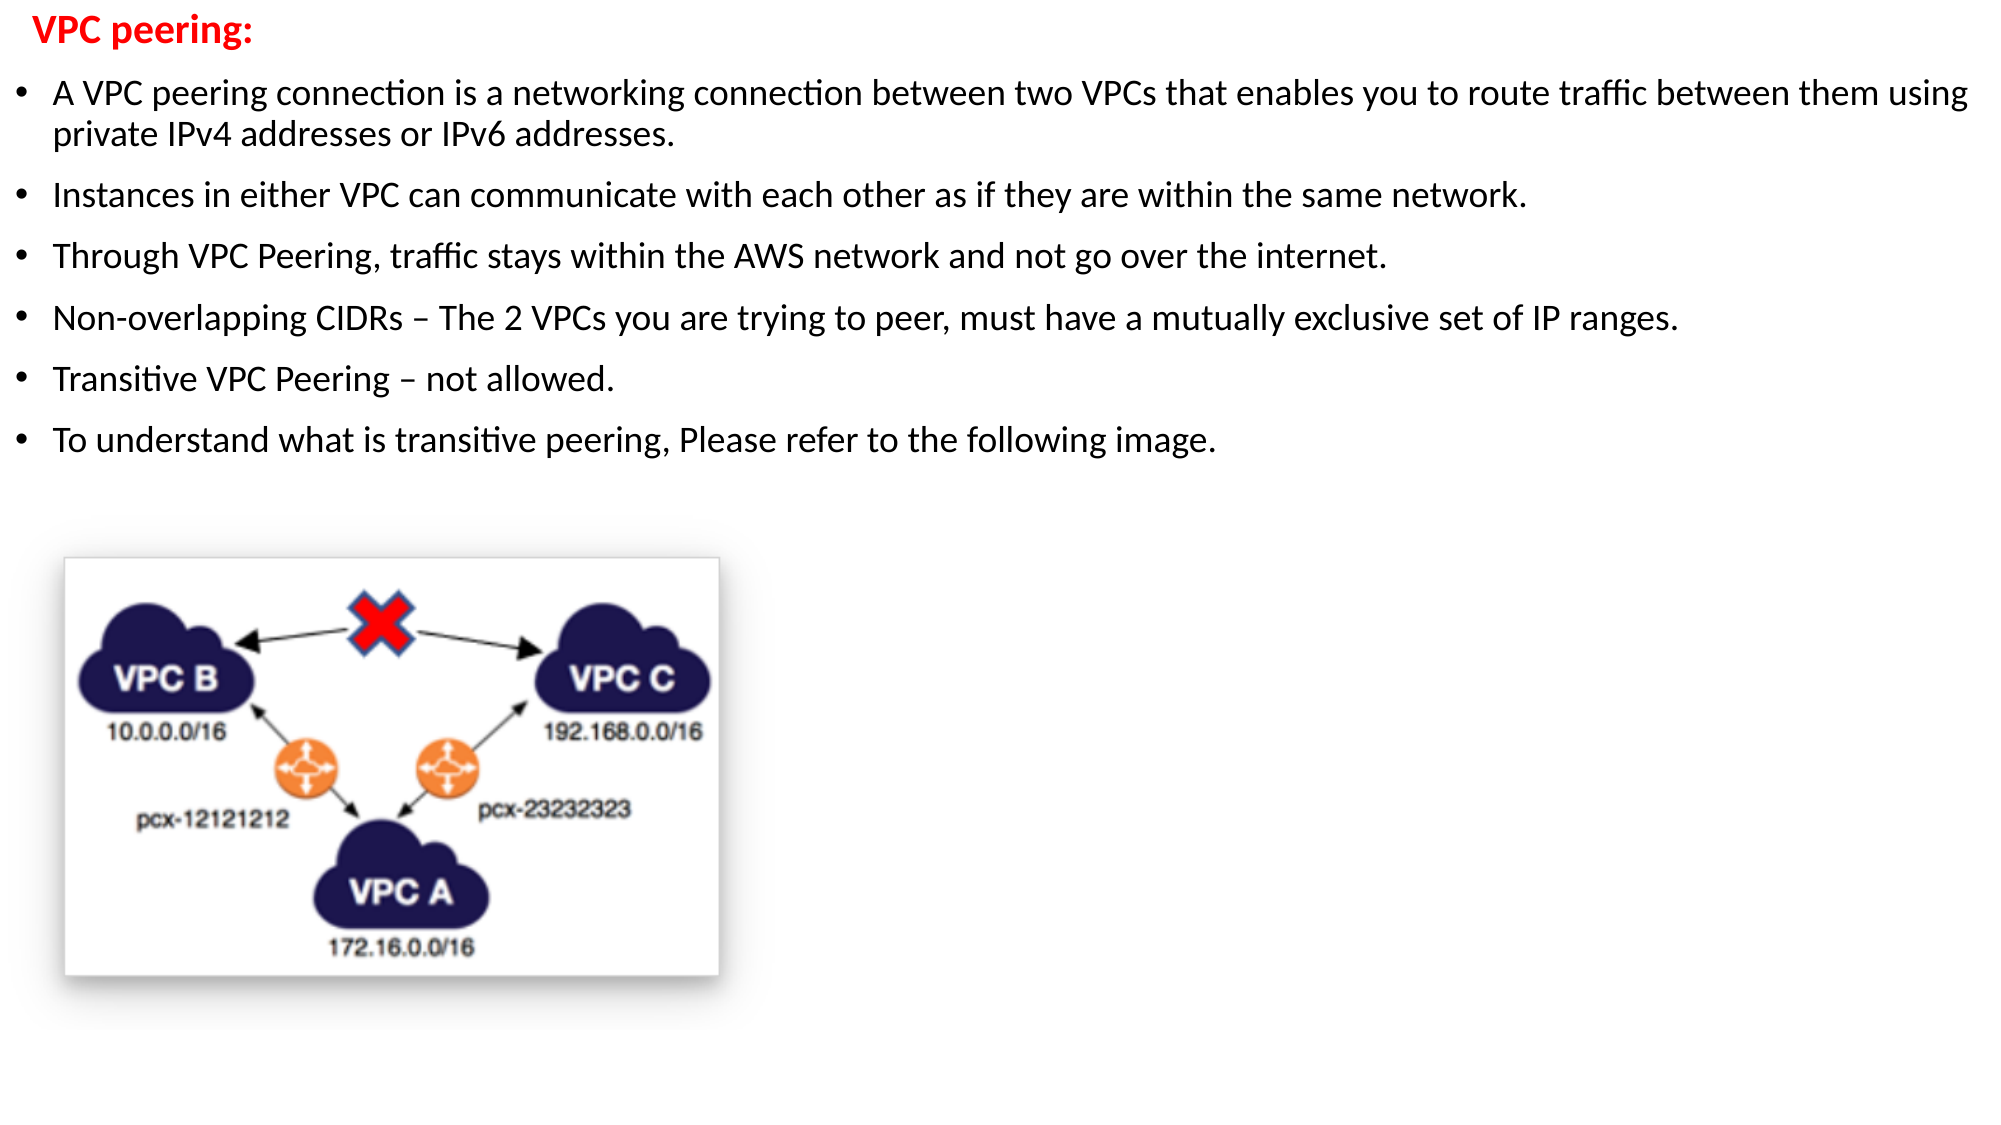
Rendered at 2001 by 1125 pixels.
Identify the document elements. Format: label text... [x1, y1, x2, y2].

list VPC peering: A VPC peering connection is a networking connection between two VPCs that enables you to route traffic between them using private IPv4 addresses or IPv6 addresses. Instances in either VPC can communicate with each other as if they are within the same network. Through VPC Peering, traffic stays within the AWS network and not go over the internet. Non-overlapping CIDRs – The 2 VPCs you are trying to peer, must have a mutually exclusive set of IP ranges. Transitive VPC Peering – not allowed. To understand what is transitive peering, Please refer to the following image. [0, 0, 2000, 1112]
picture [0, 490, 957, 1030]
